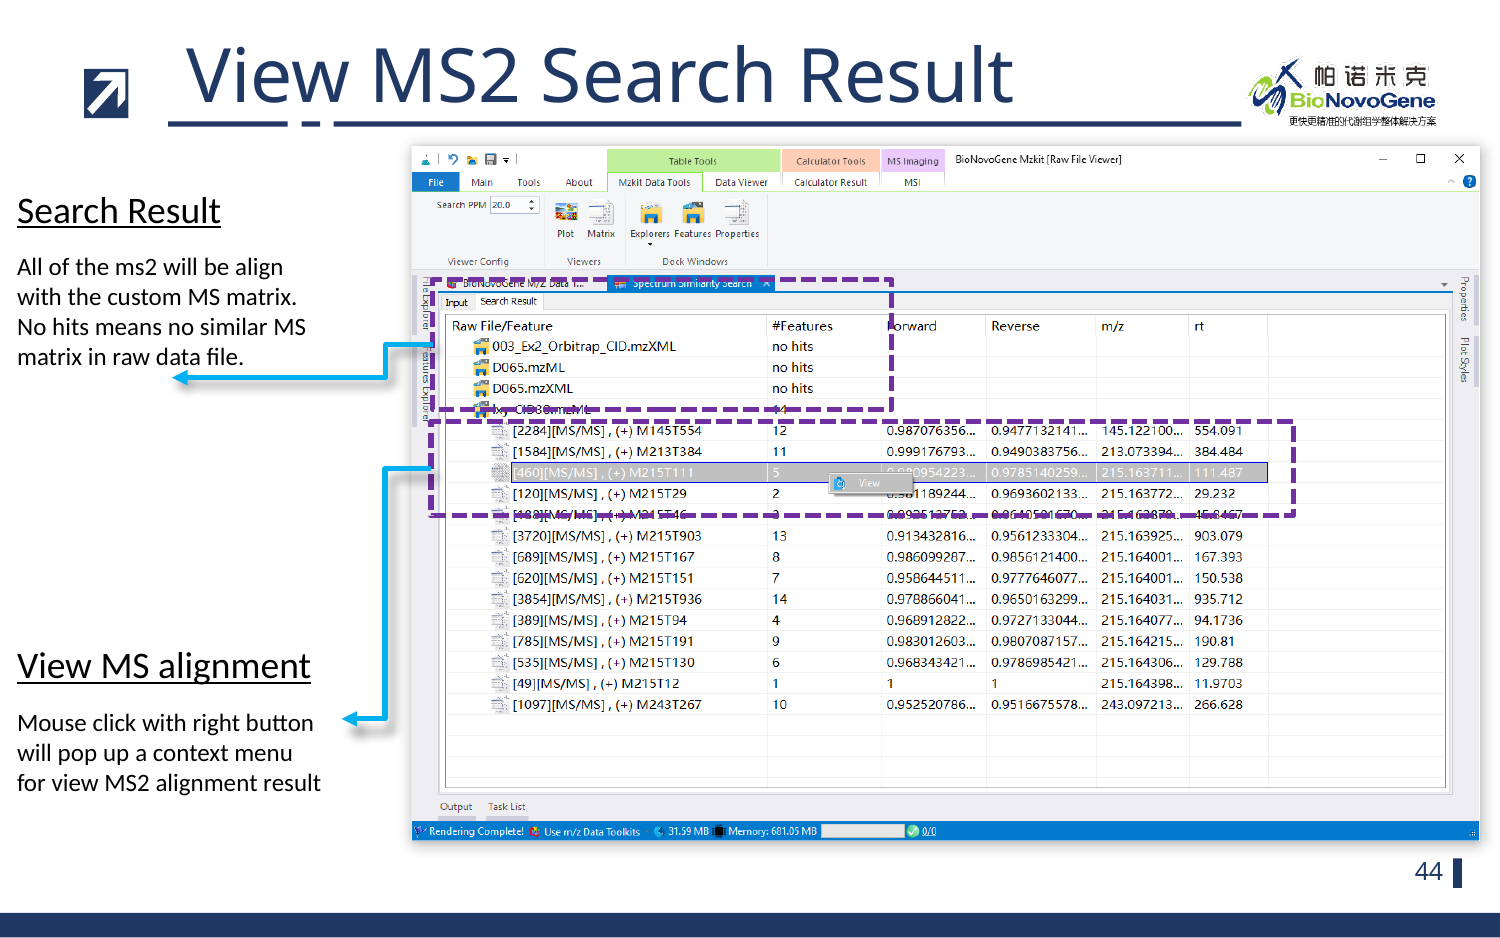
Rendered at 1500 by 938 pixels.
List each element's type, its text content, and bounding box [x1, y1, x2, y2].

text_box View MS alignment Mouse click with right button will pop up a context menu for view MS2 alignment result [2, 634, 342, 804]
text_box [171, 344, 433, 381]
picture [395, 55, 1497, 857]
text_box Search Result All of the ms2 will be align with the custom MS matrix. No hits means no similar MS matrix in raw data file. [2, 178, 342, 378]
text_box View MS2 Search Result [171, 19, 1058, 127]
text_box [341, 468, 432, 721]
